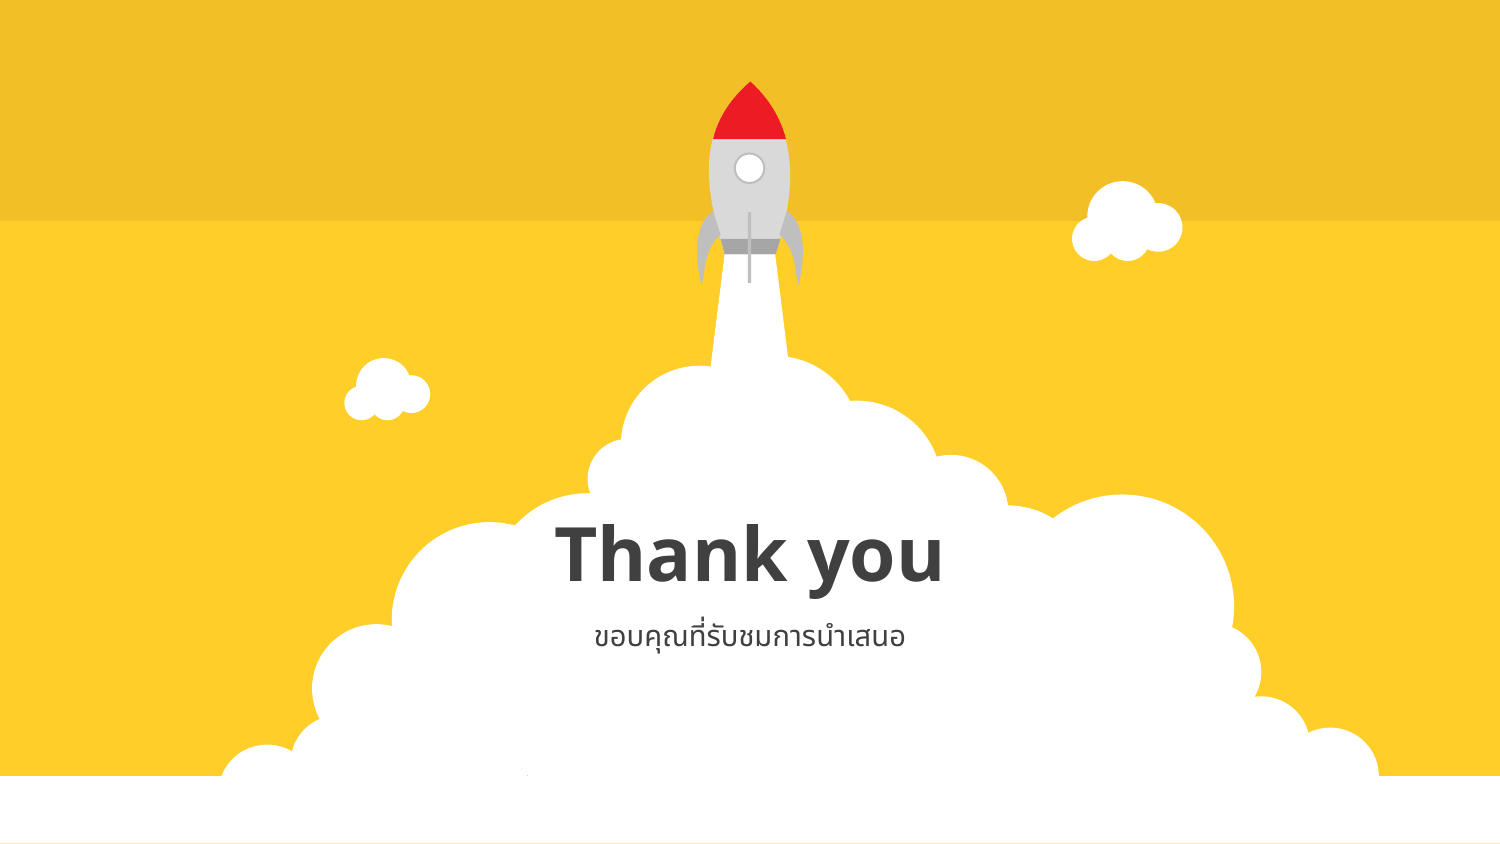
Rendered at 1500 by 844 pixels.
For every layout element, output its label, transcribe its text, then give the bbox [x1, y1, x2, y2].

list Thank you [0, 504, 1500, 599]
list ขอบคุณที่รับชมการนำเสนอ [0, 610, 1500, 659]
